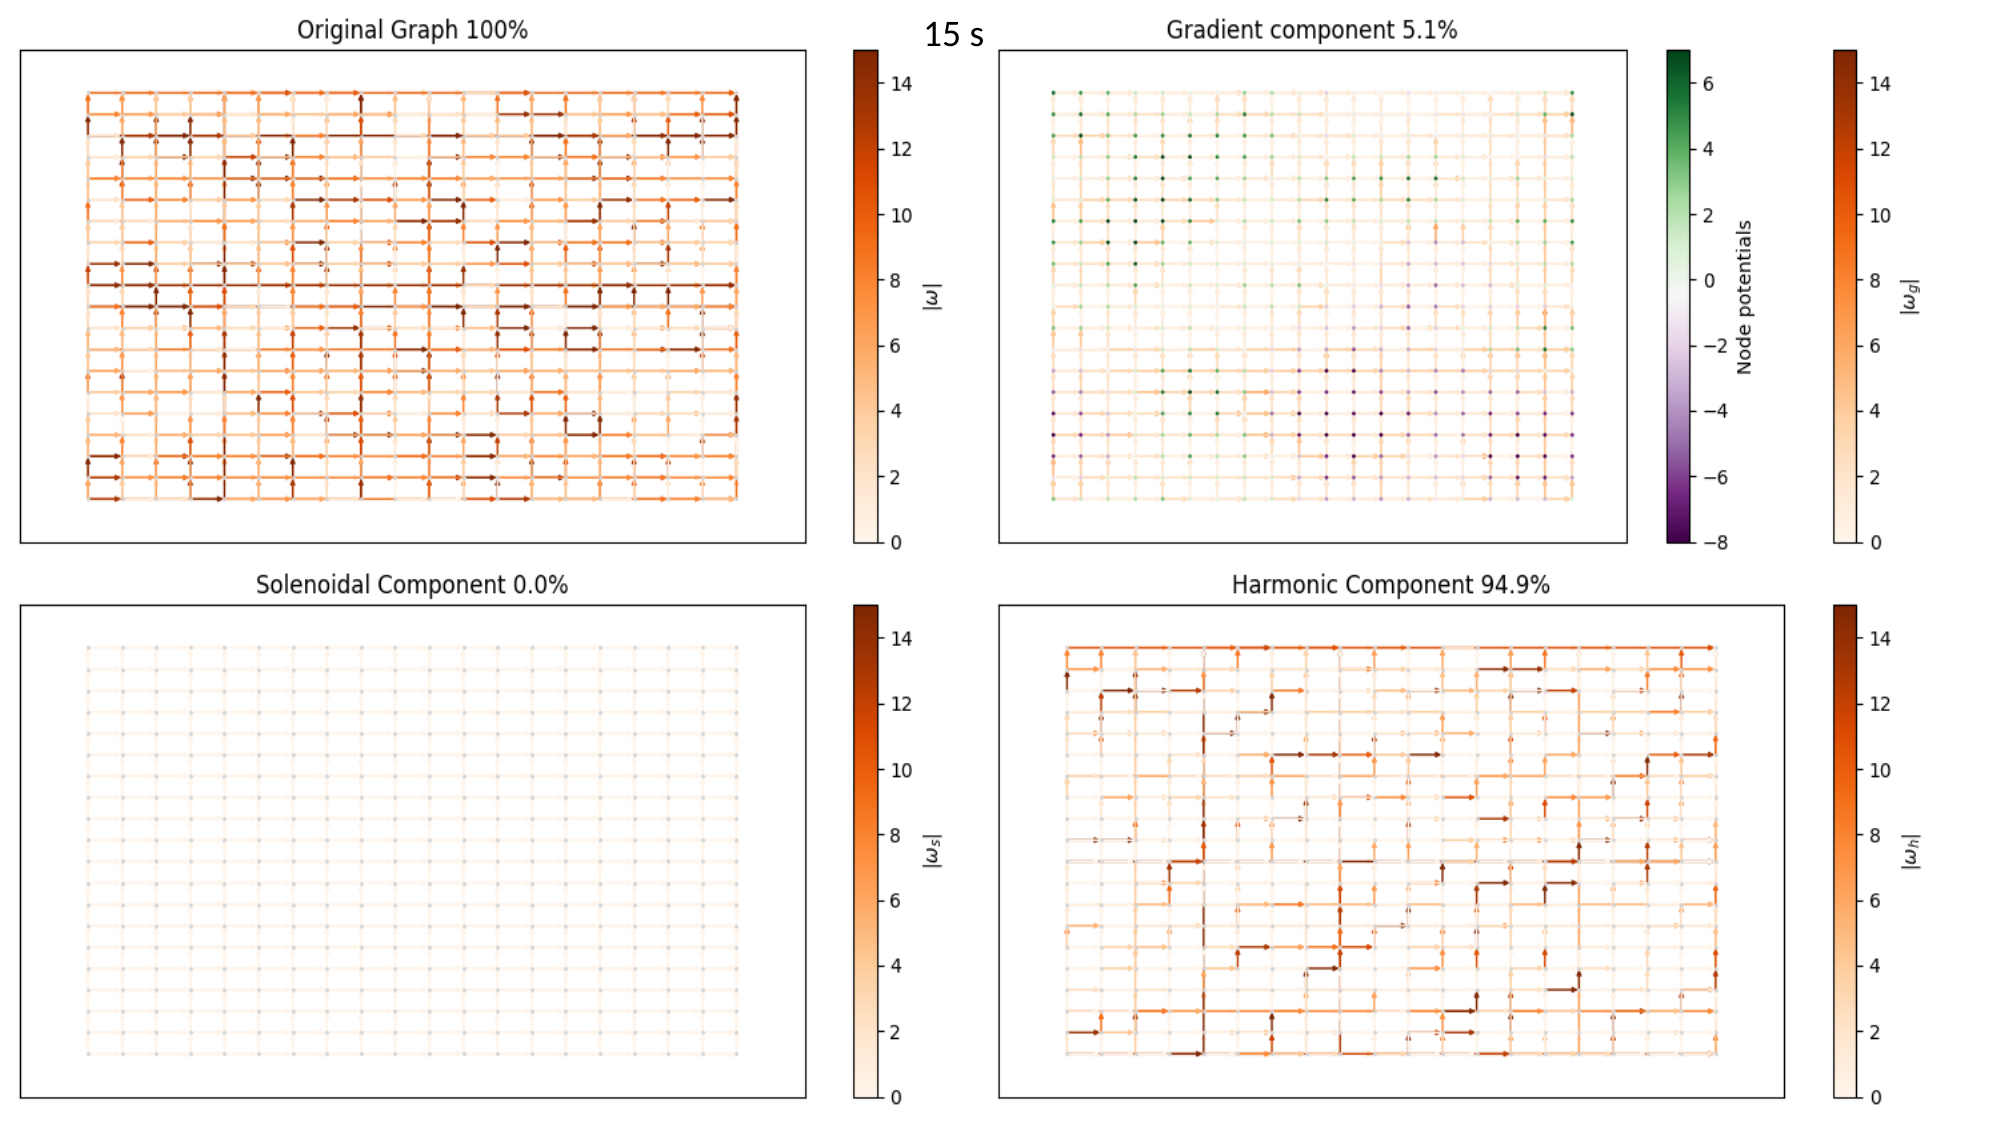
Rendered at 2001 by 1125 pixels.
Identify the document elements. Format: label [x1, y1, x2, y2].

list [0, 0, 2000, 1125]
